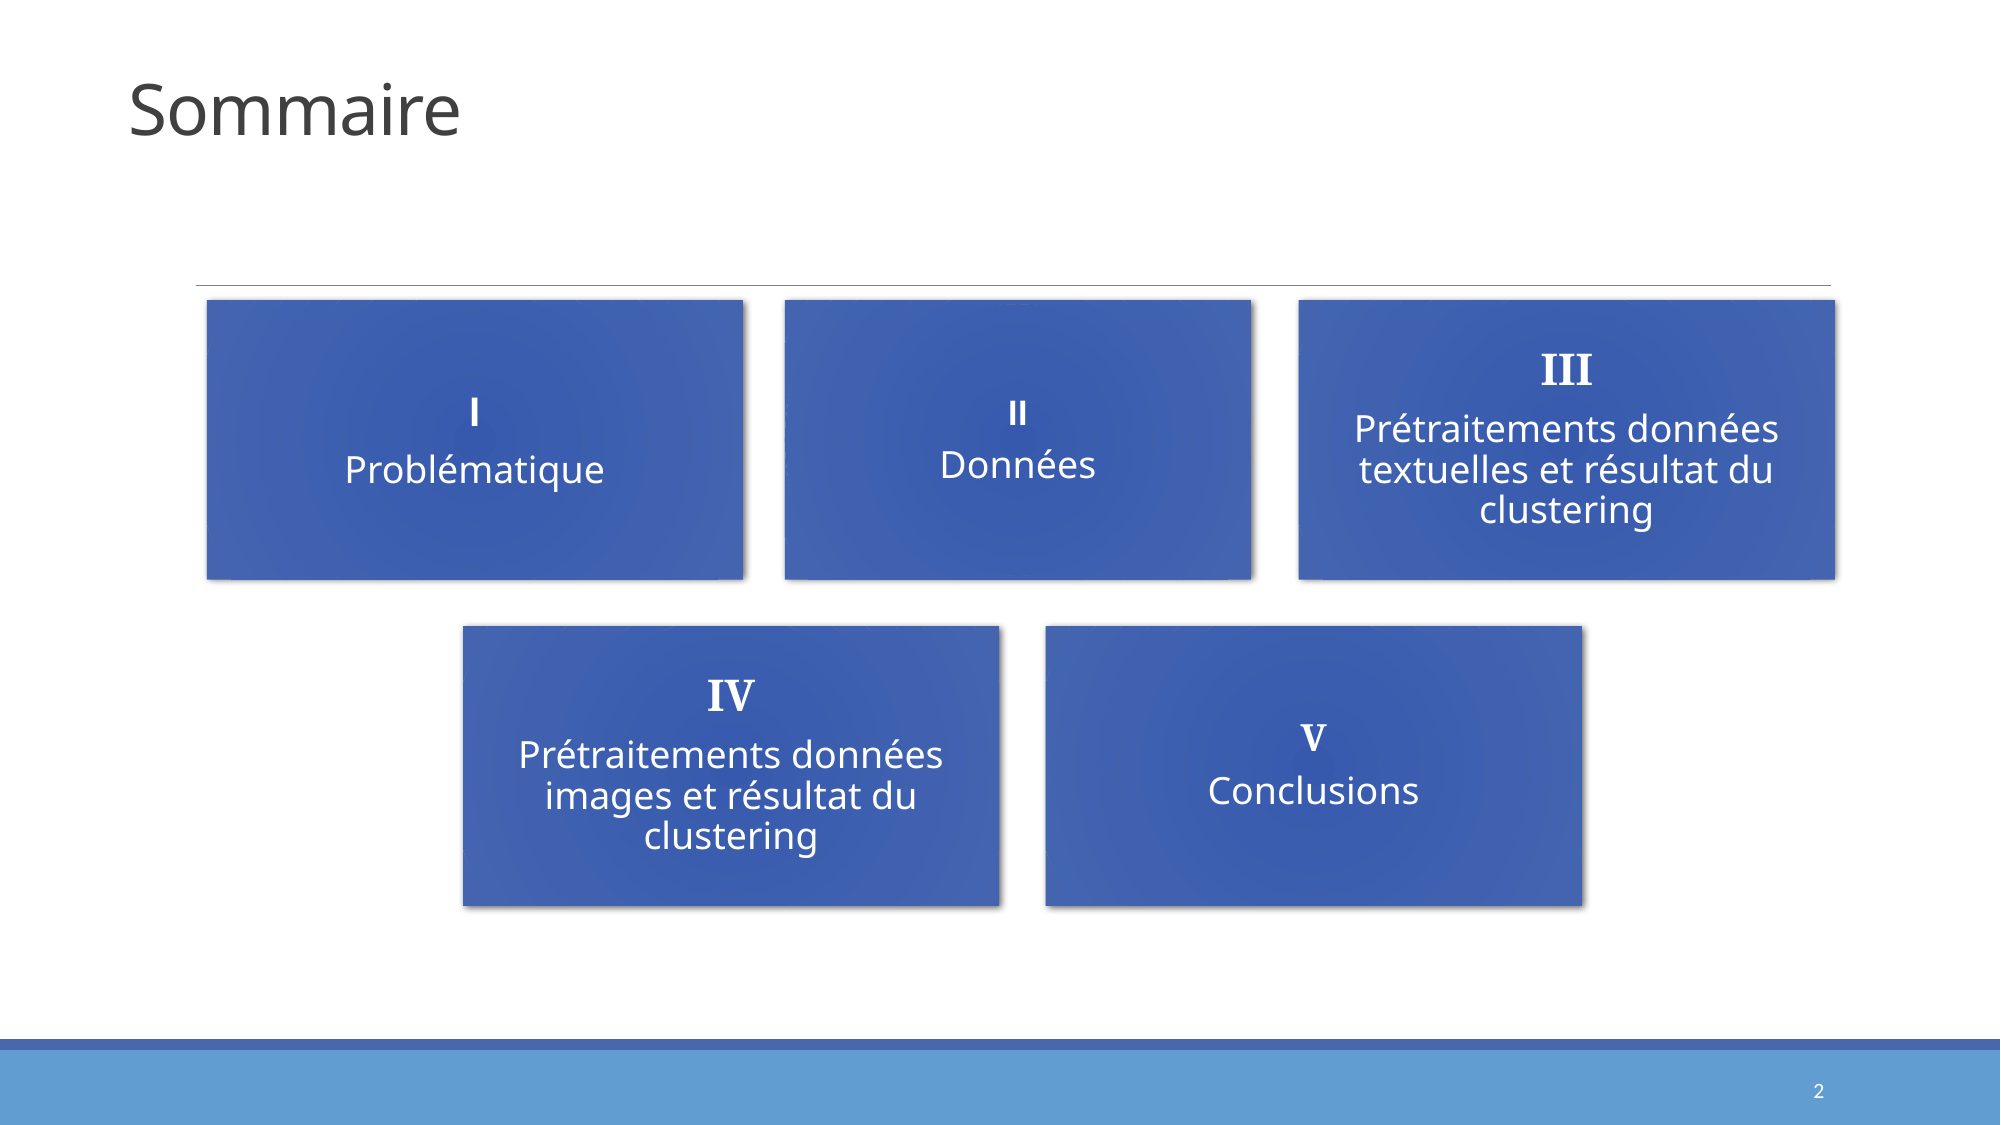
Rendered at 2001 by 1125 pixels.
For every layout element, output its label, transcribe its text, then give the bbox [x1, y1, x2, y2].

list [200, 205, 1836, 1001]
slide_number 2 [1624, 1059, 1840, 1120]
title Sommaire [113, 69, 1420, 158]
